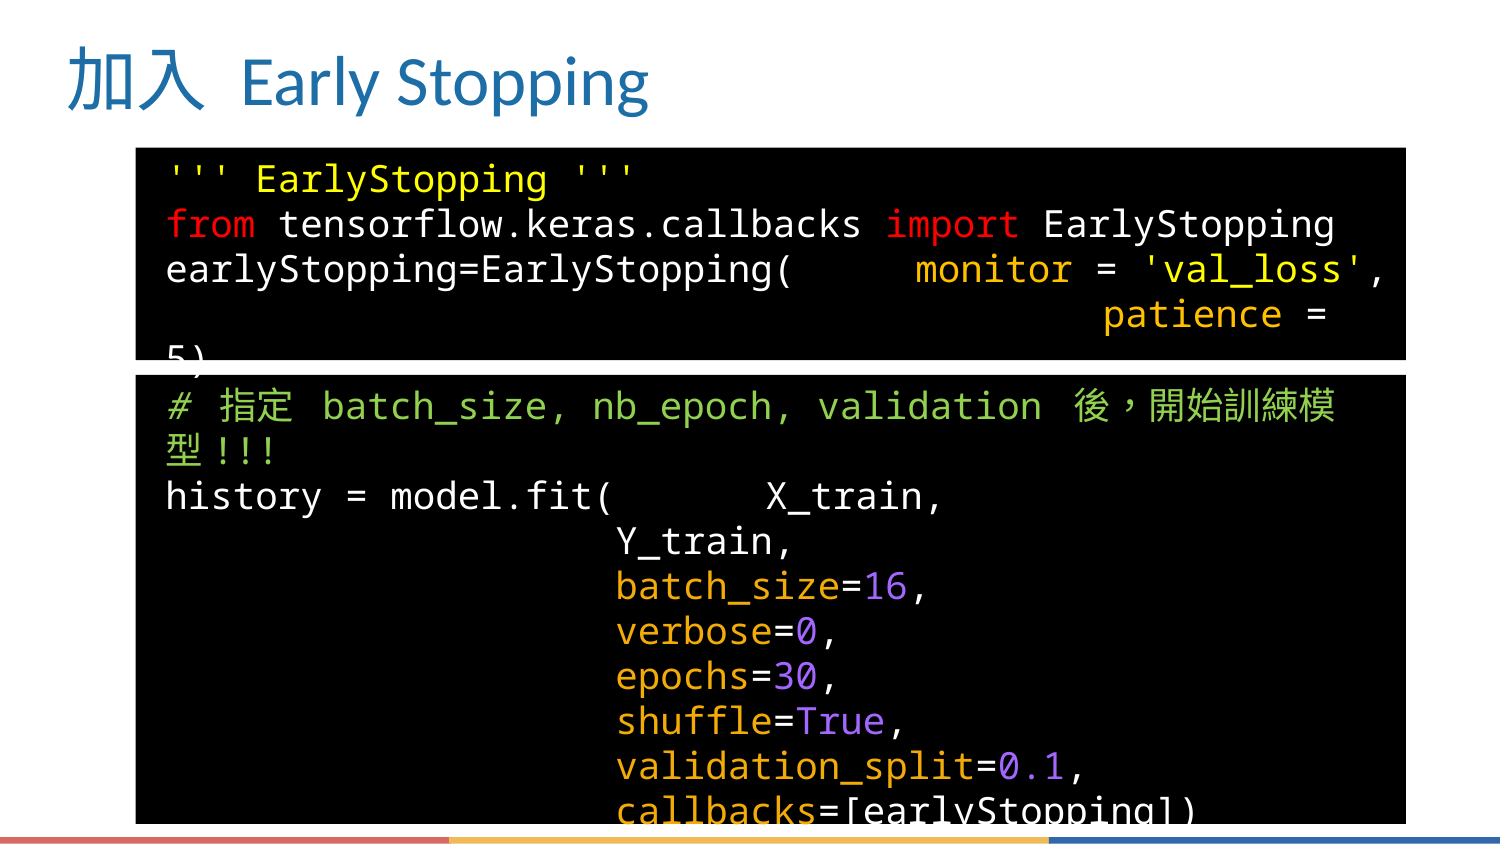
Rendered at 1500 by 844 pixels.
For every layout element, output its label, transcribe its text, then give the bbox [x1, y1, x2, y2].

text_box # 指定 batch_size, nb_epoch, validation 後，開始訓練模型!!! history = model.fit( X_train, Y_train, batch_size=16, verbose=0, epochs=30, shuffle=True, validation_split=0.1, callbacks=[earlyStopping]) [135, 374, 1406, 824]
title 加入 Early Stopping [51, 29, 1449, 125]
text_box ''' EarlyStopping ''' from tensorflow.keras.callbacks import EarlyStopping earlyStopping=EarlyStopping( monitor = 'val_loss', patience = 5) [135, 147, 1406, 361]
